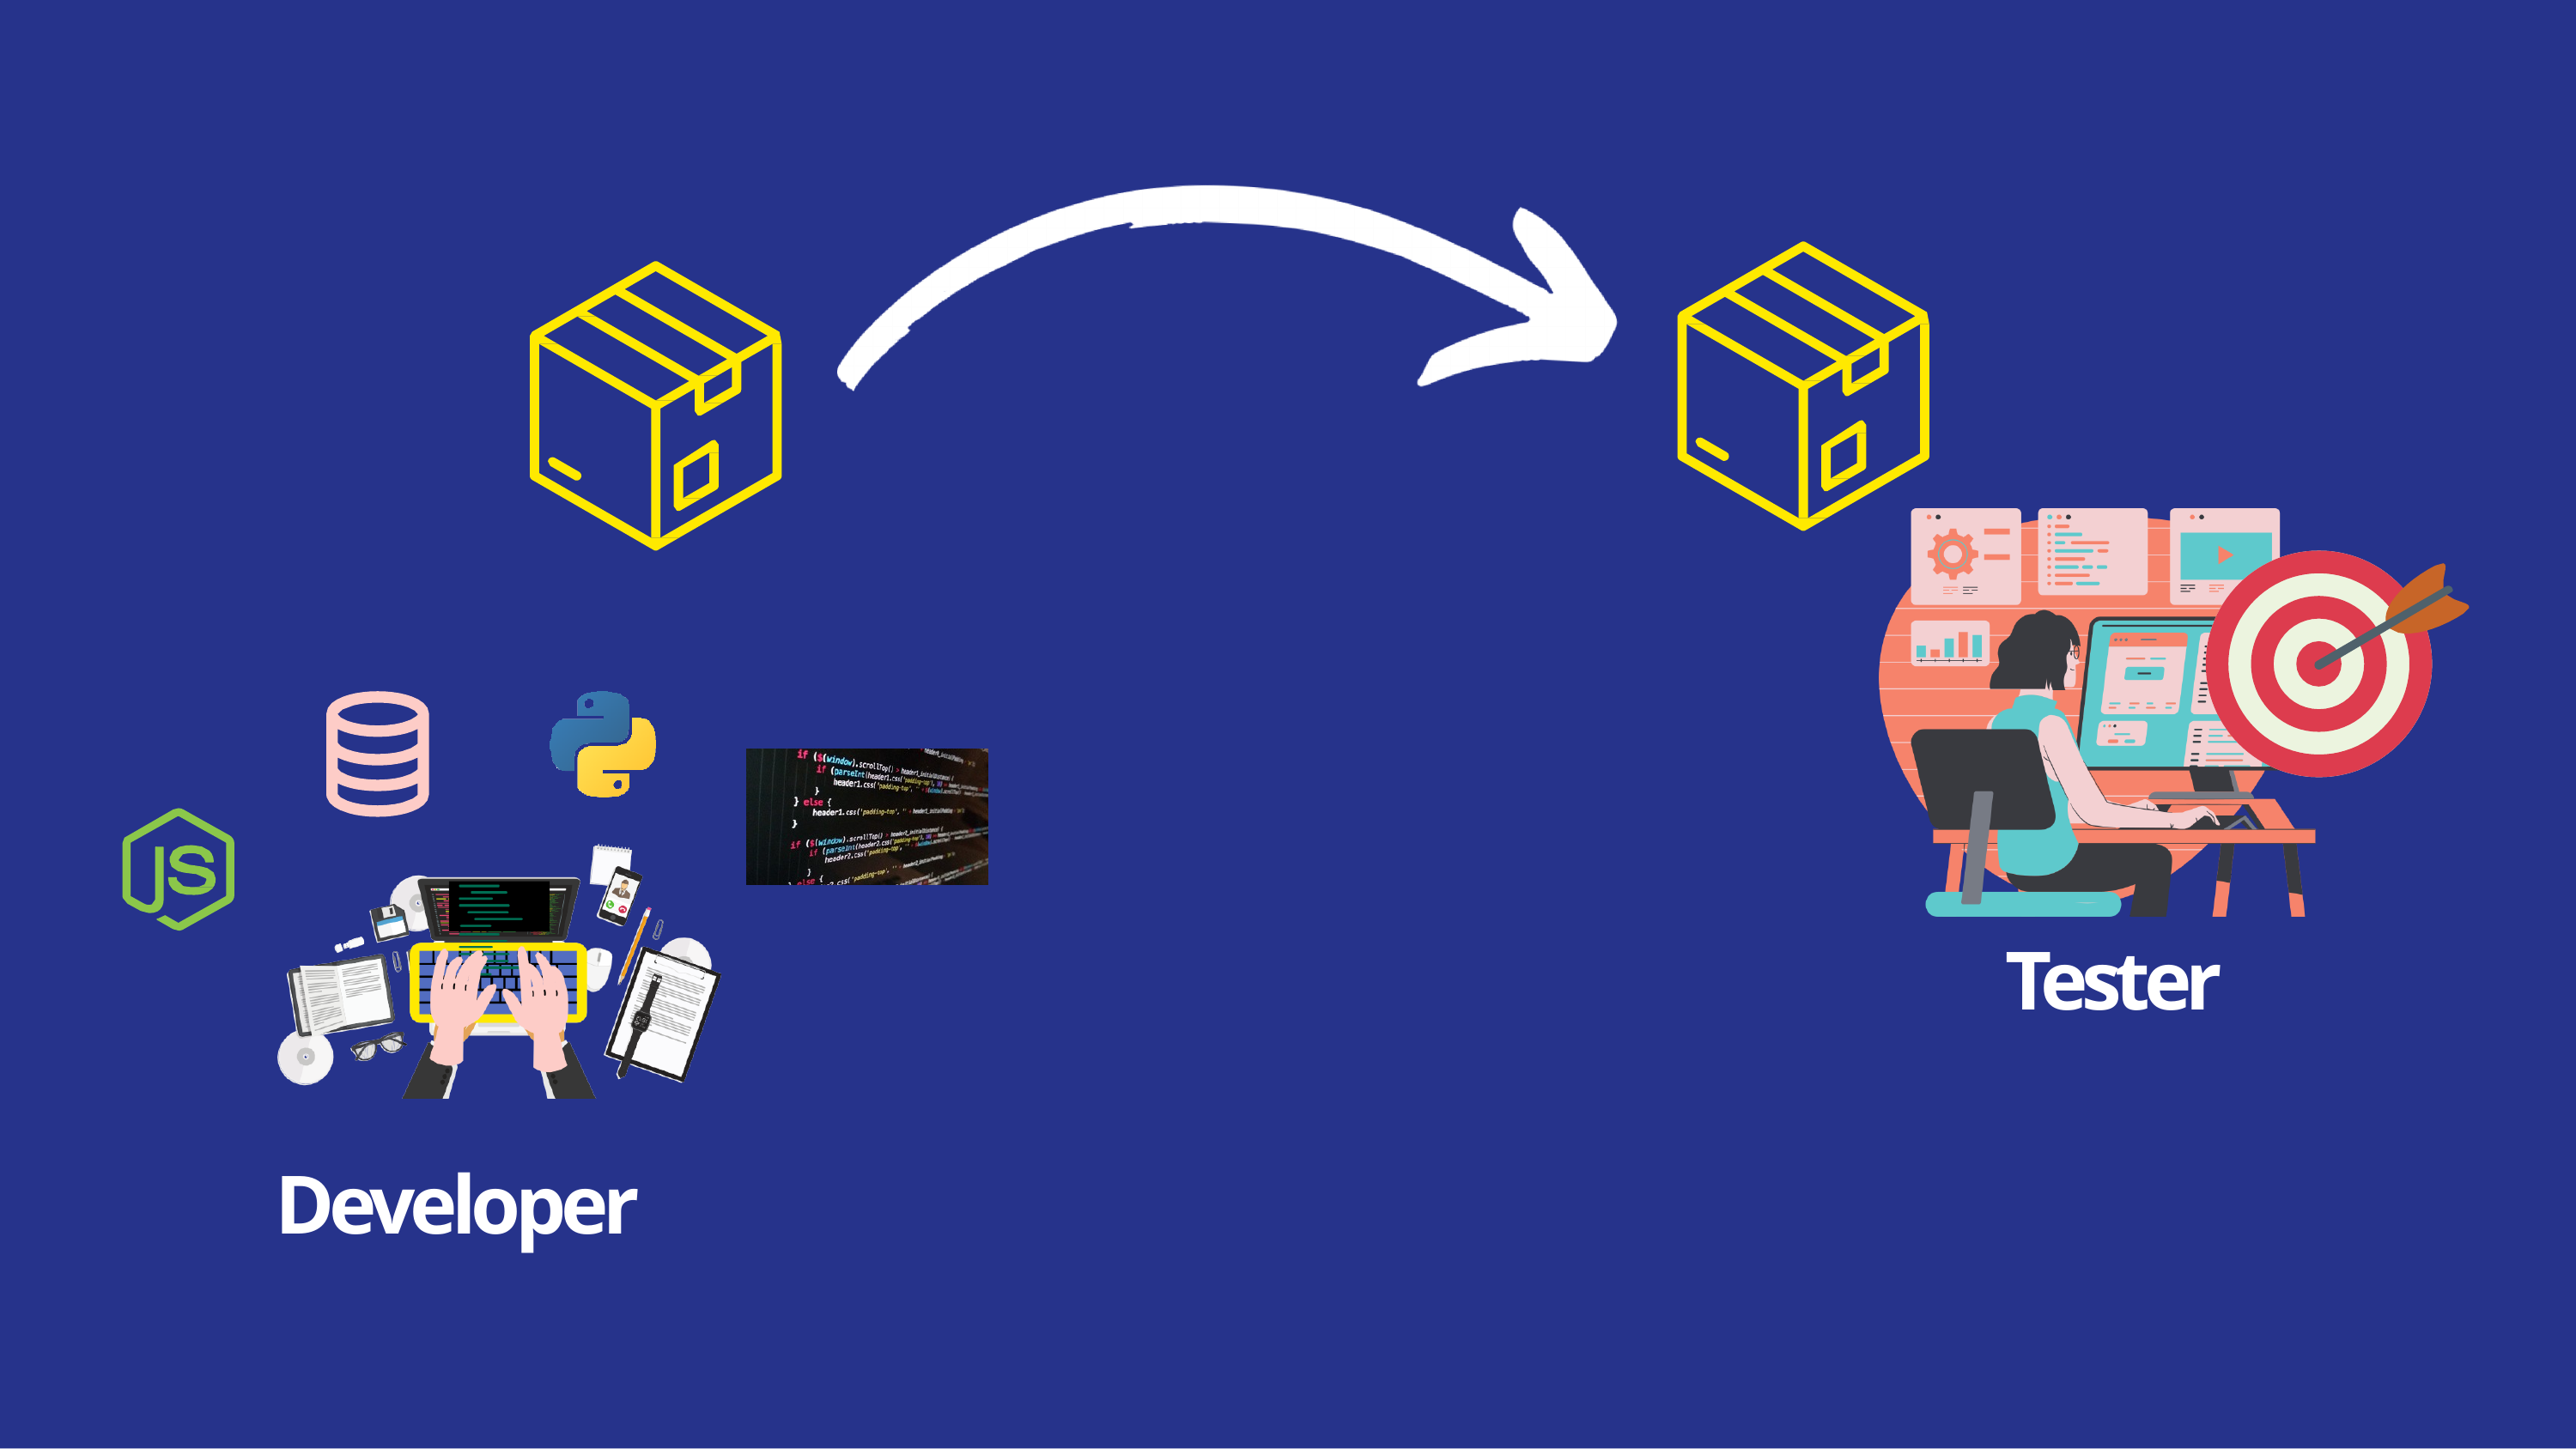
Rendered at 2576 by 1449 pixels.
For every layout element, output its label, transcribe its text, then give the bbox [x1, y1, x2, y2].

picture [1879, 508, 2322, 918]
picture [550, 690, 656, 797]
text_box [122, 808, 234, 931]
picture [835, 169, 1625, 406]
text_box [2205, 550, 2470, 778]
picture [277, 844, 721, 1099]
title Tester [2003, 927, 2257, 1171]
text_box [530, 261, 782, 551]
text_box [1677, 241, 1929, 531]
text_box [326, 691, 429, 817]
picture [746, 749, 989, 885]
text_box Developer [273, 1152, 688, 1251]
